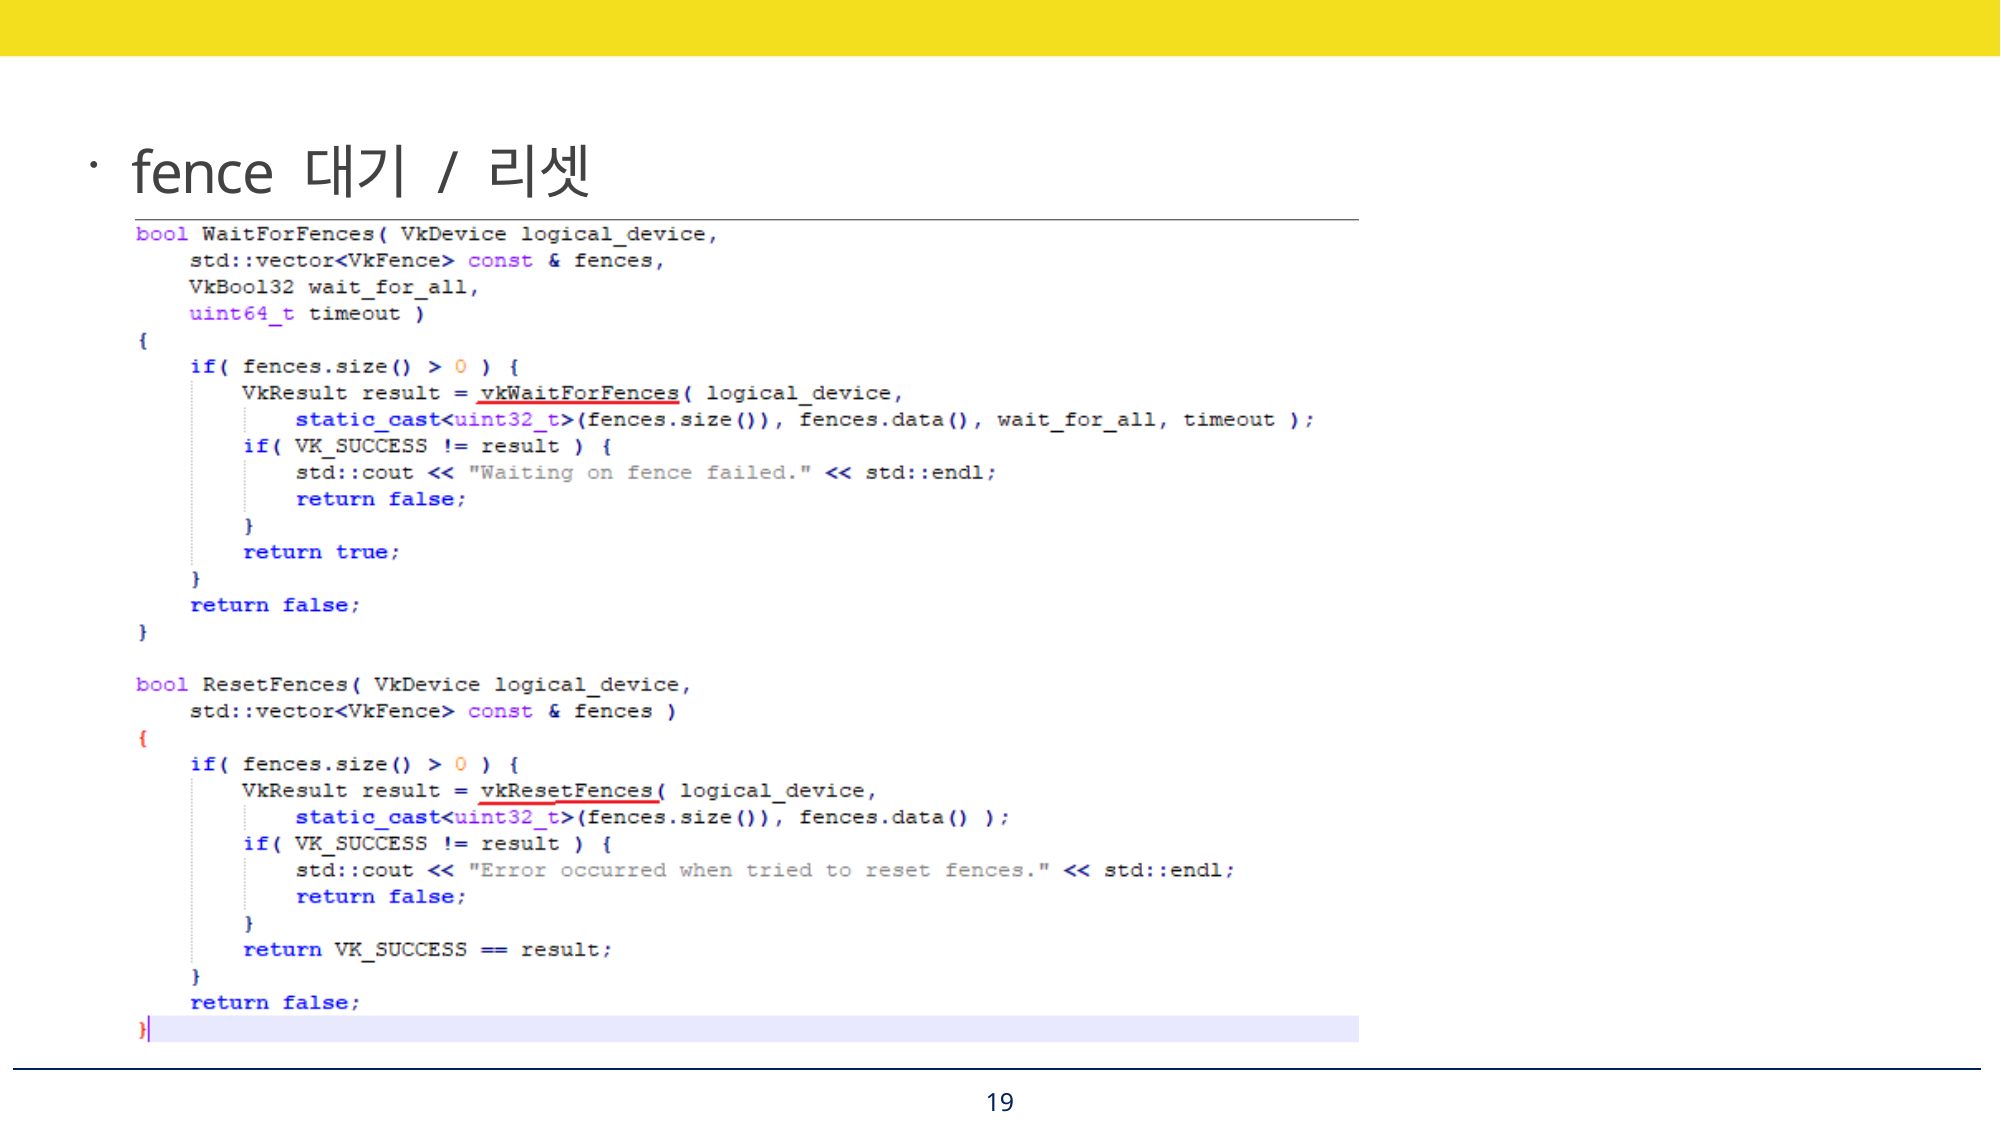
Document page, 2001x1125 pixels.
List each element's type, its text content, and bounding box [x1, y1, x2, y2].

list fence 대기 / 리셋 [85, 142, 1915, 1049]
picture [135, 219, 1359, 1049]
slide_number 19 [916, 1078, 1084, 1125]
